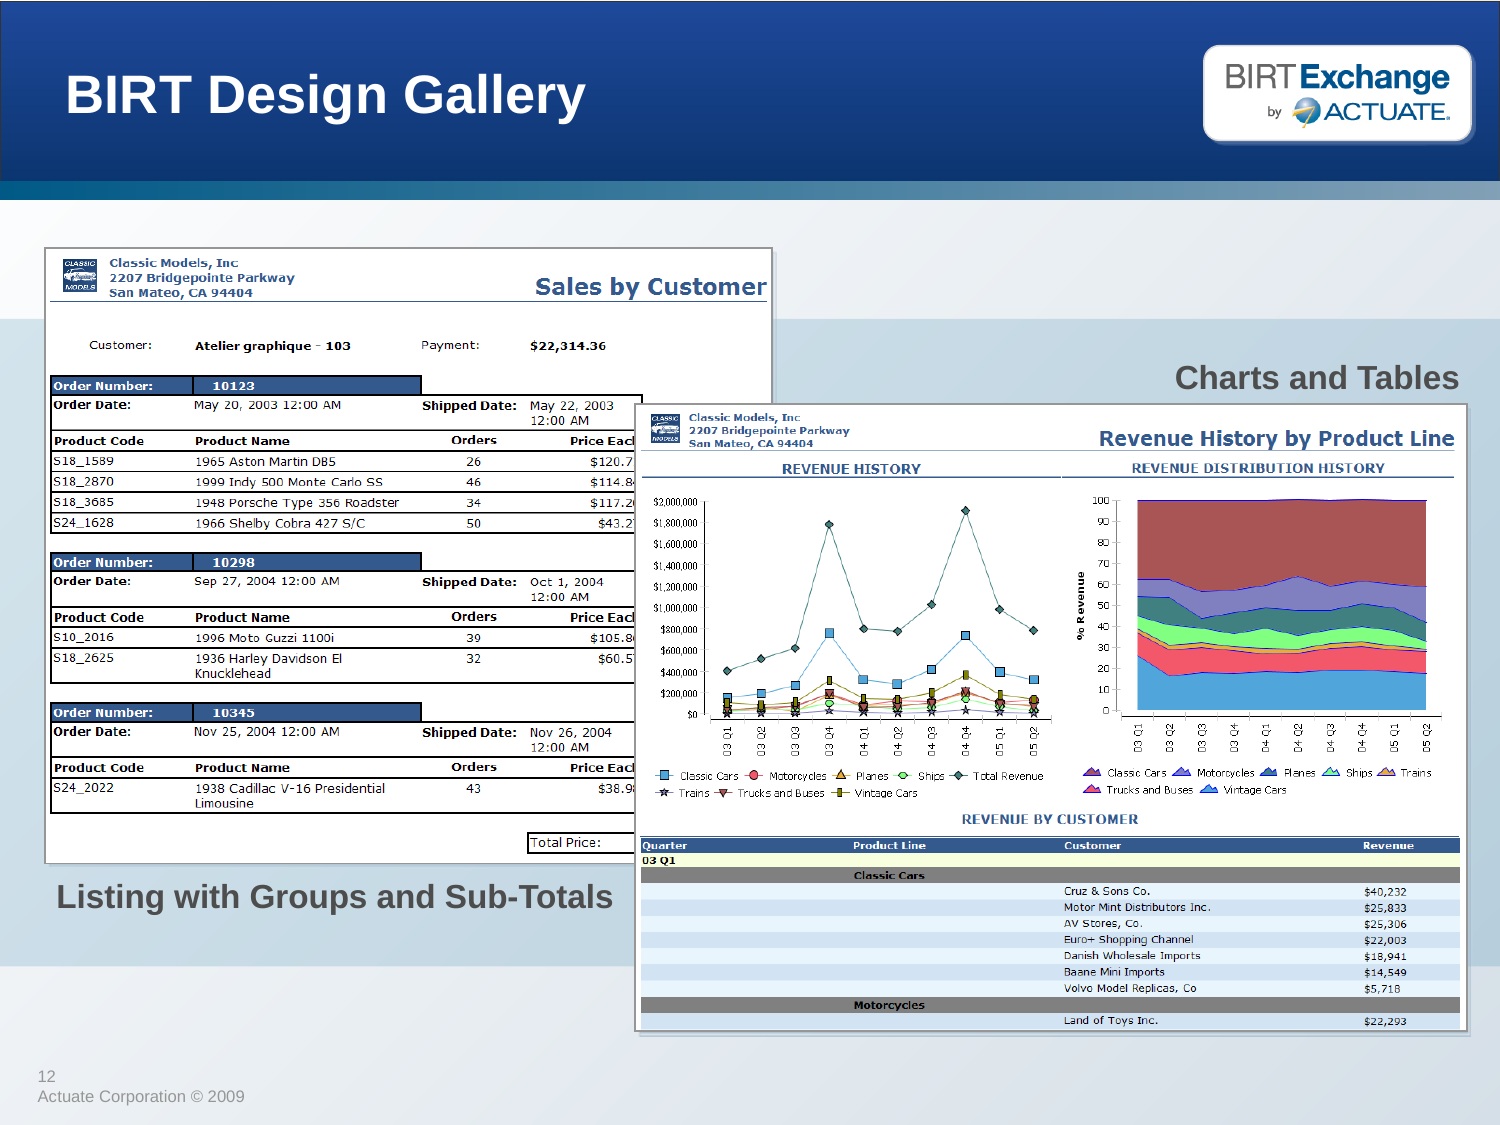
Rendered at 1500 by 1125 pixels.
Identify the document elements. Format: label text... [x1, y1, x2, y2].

text_box [0, 318, 630, 967]
text_box Charts and Tables [1068, 348, 1475, 404]
picture [45, 248, 1467, 1031]
picture [1225, 63, 1450, 129]
text_box Listing with Groups and Sub-Totals [41, 868, 630, 923]
title BIRT Design Gallery [50, 8, 1186, 175]
text_box [777, 318, 1500, 967]
